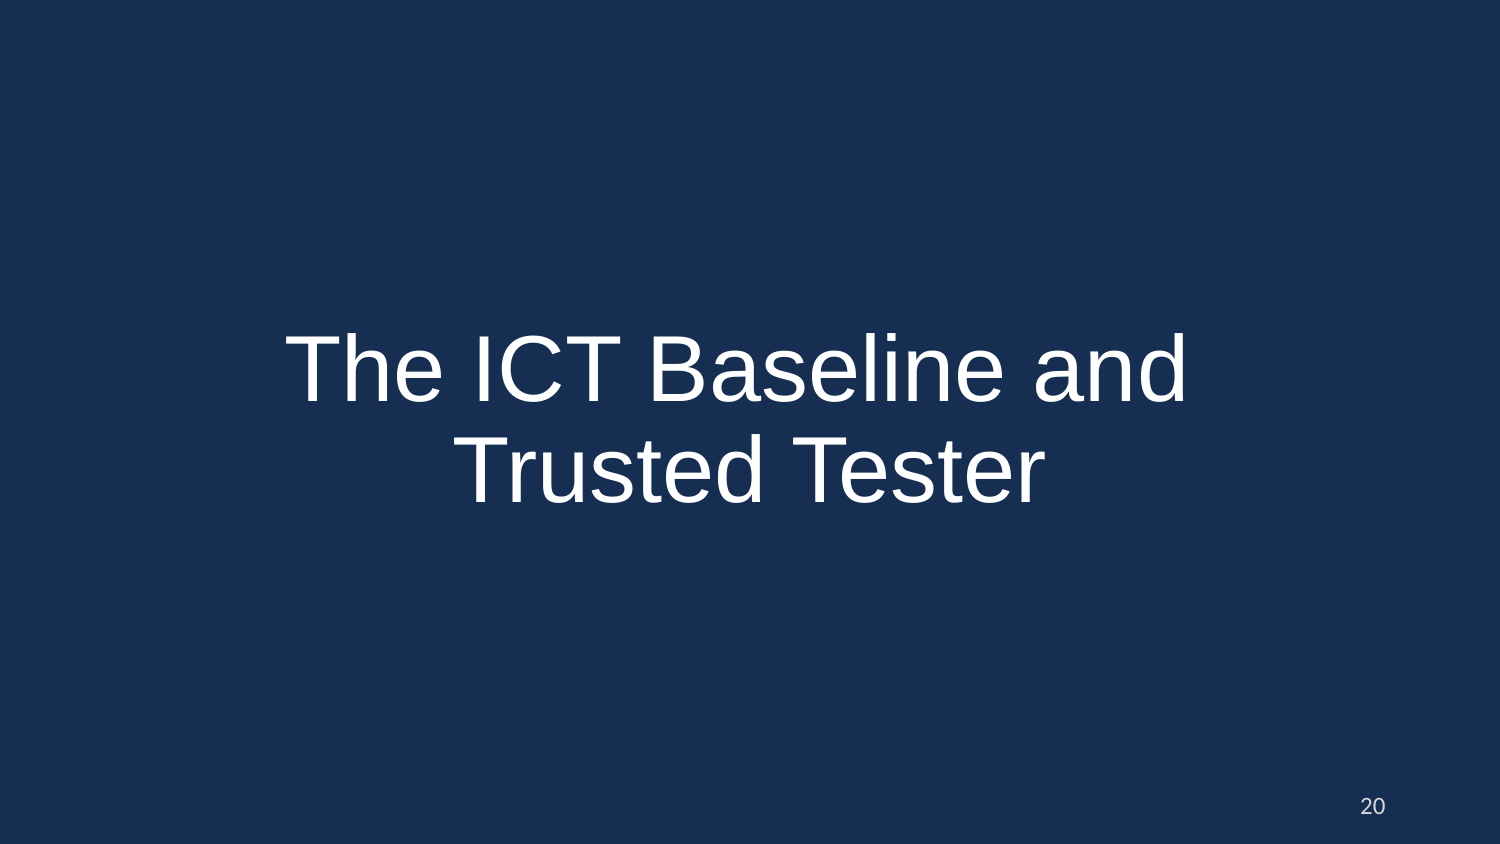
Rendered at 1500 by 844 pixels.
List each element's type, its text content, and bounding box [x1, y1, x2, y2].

slide_number 20 [1059, 782, 1397, 827]
title The ICT Baseline and Trusted Tester [103, 196, 1397, 647]
